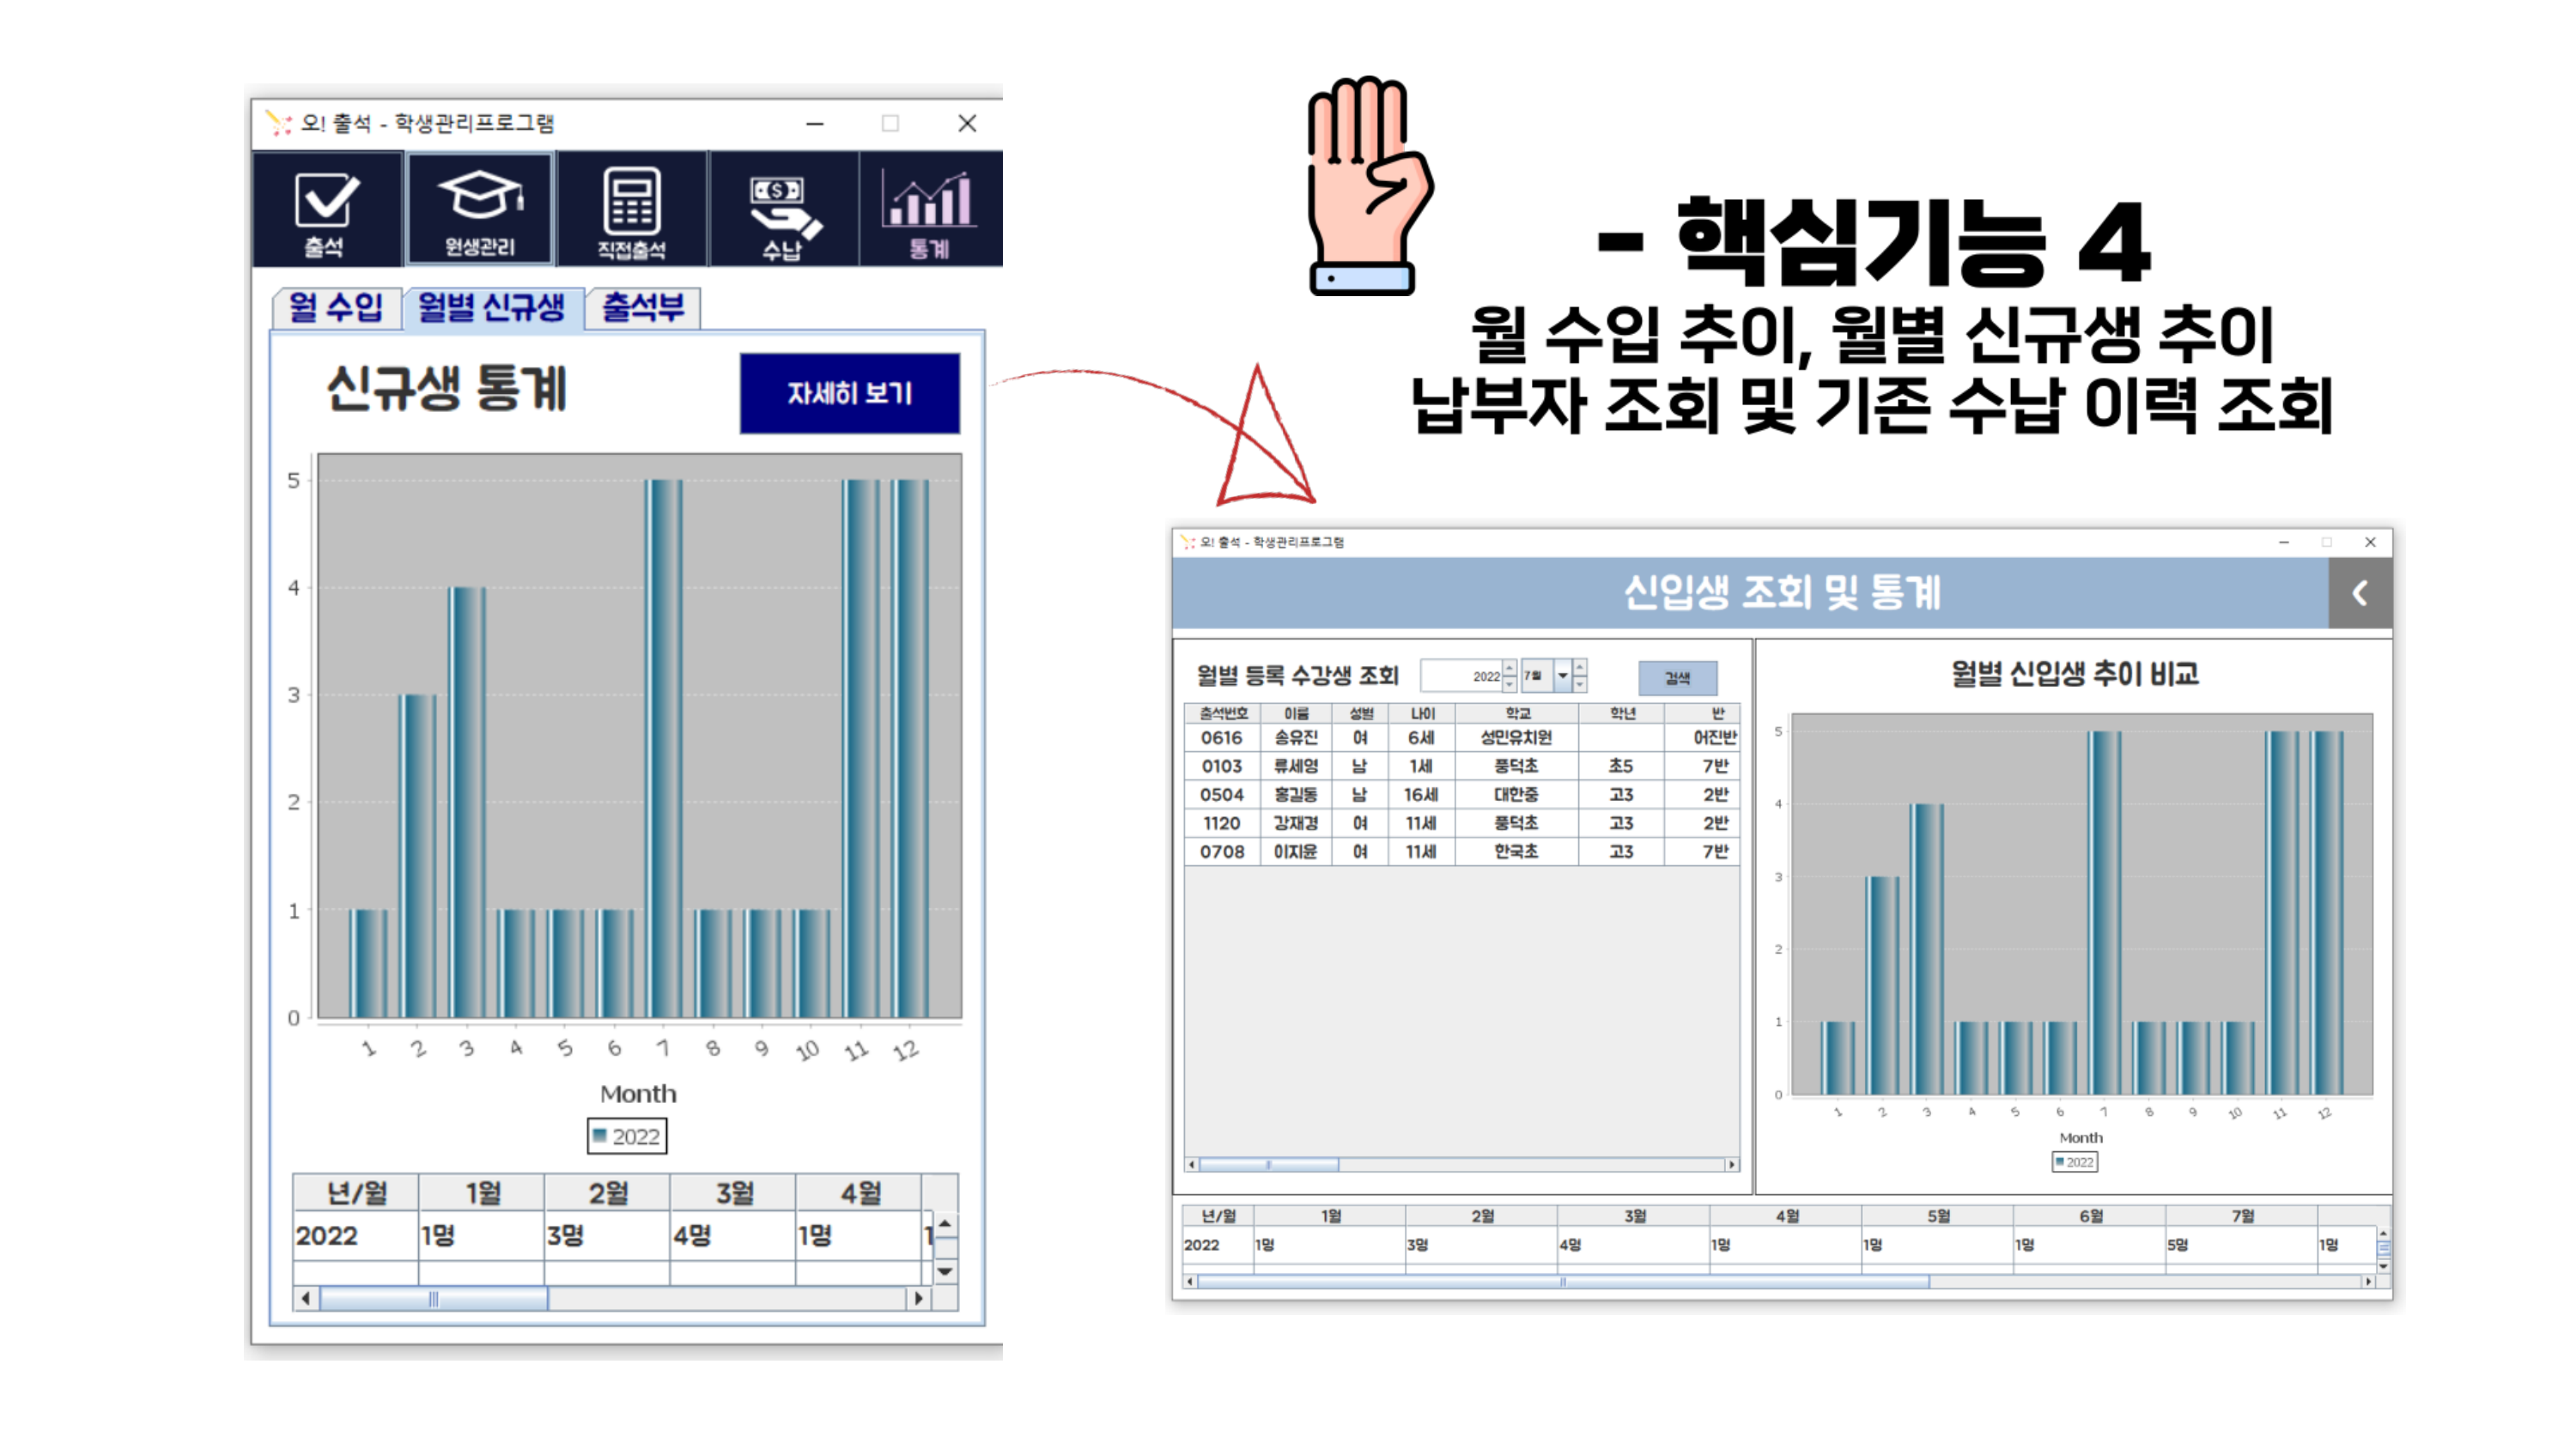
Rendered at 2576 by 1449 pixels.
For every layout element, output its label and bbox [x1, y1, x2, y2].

text_box [244, 83, 1004, 1361]
text_box [1060, 291, 1244, 592]
picture [1004, 368, 1060, 560]
text_box [1261, 76, 1483, 296]
text_box [1165, 518, 2407, 1315]
picture [1244, 165, 2382, 517]
